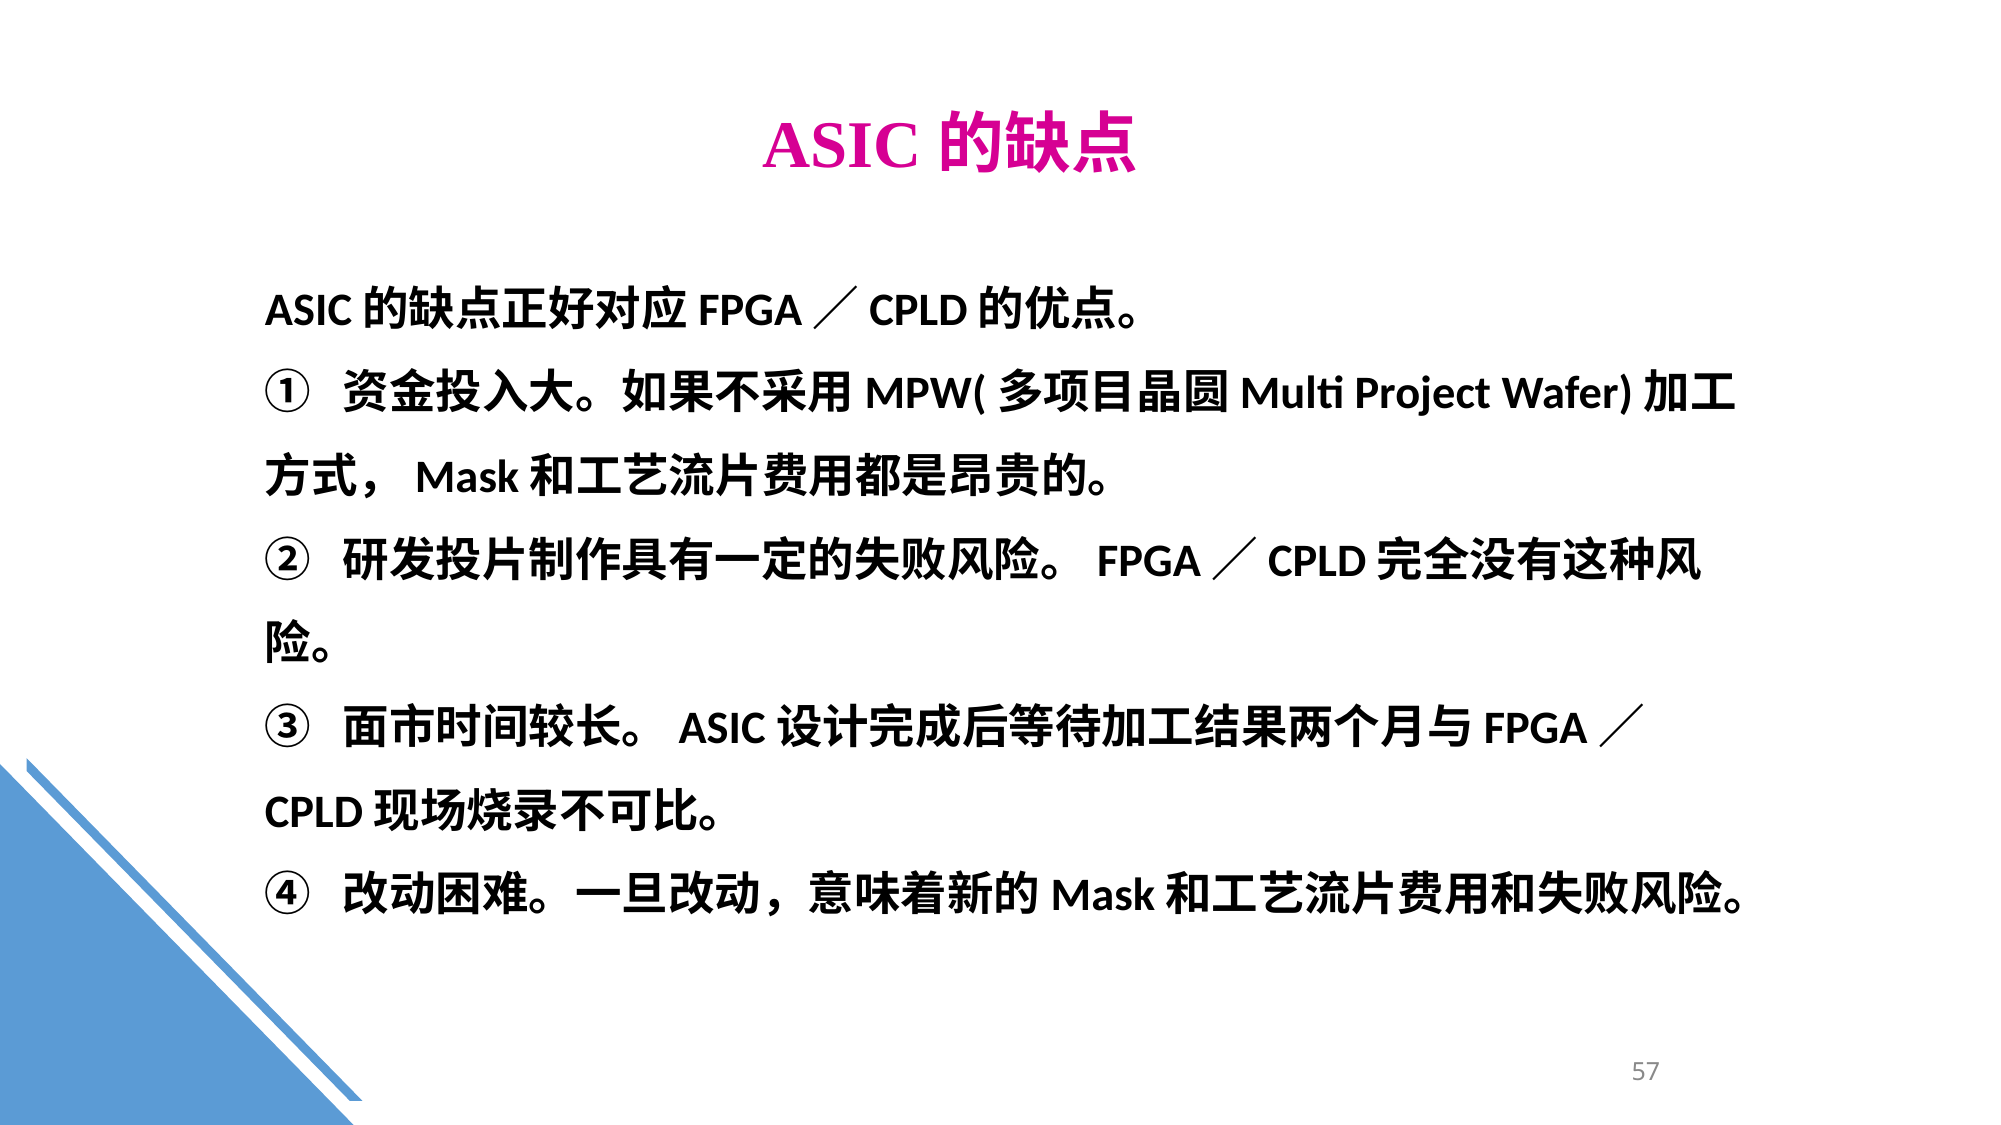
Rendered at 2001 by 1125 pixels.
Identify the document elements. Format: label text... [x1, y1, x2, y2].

list ASIC的缺点正好对应FPGA／CPLD的优点。 ① 资金投入大。如果不采用MPW(多项目晶圆Multi Project Wafer)加工方式，Mask和工艺流片费用都是昂贵的。 ② 研发投片制作具有一定的失败风险。FPGA／CPLD完全没有这种风险。 ③ 面市时间较长。ASIC设计完成后等待加工结果两个月与FPGA／CPLD现场烧录不可比。 ④ 改动困难。一旦改动，意味着新的Mask和工艺流片费用和失败风险。 [249, 243, 1762, 1012]
text_box ASIC的缺点 [326, 96, 1590, 197]
text_box 57 [1325, 1042, 1675, 1103]
